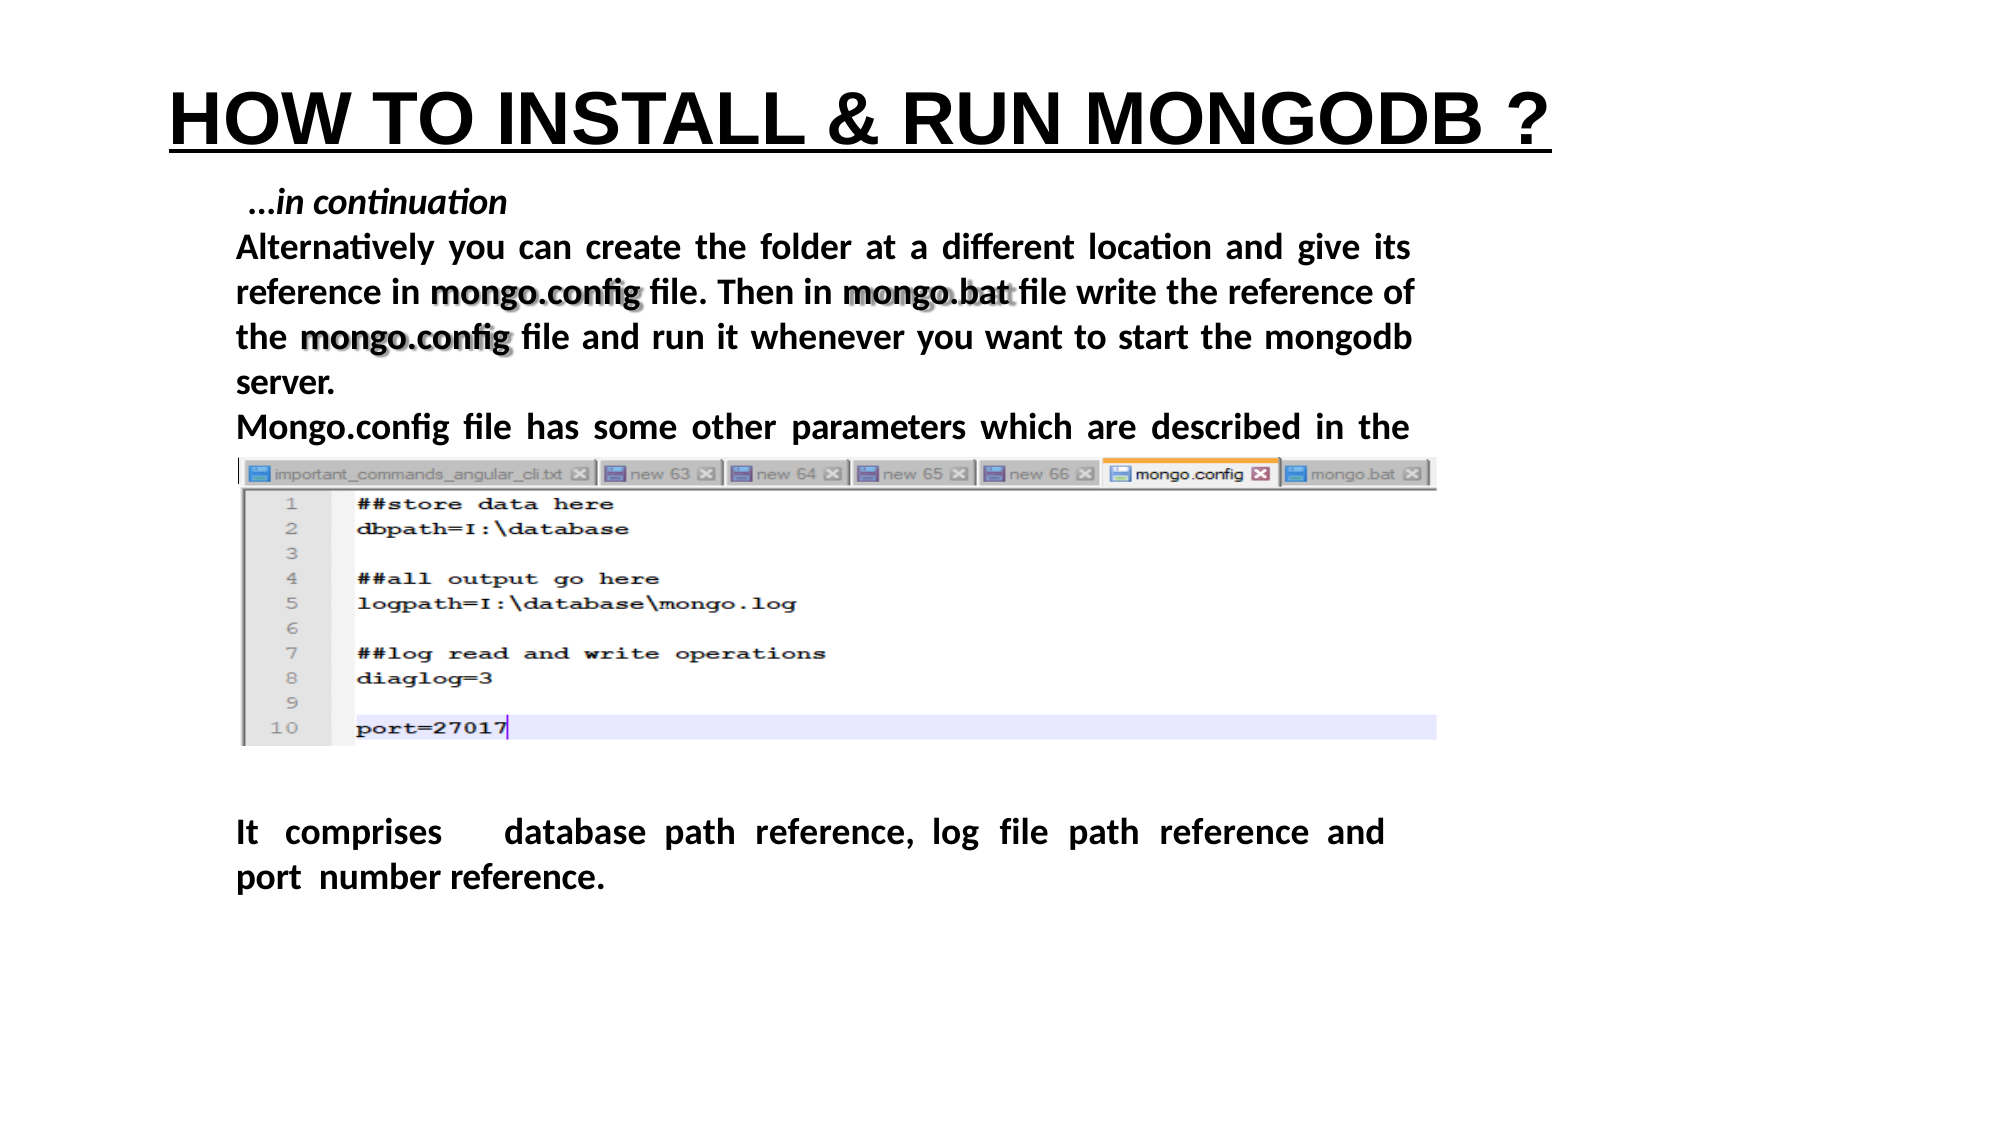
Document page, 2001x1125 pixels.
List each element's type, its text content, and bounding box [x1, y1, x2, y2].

text_box It comprises database path reference, log file path reference and port number reference. [186, 804, 1424, 942]
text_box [276, 256, 671, 387]
text_box HOW TO INSTALL & RUN MONGODB ? [166, 67, 1737, 258]
text_box …in continuation Alternatively you can create the folder at a different location and give its reference in mongo.config file. Then in mongo.bat file write the reference of the mongo.config file and run it whenever you want to start the mongodb server. Mongo.config file has some other parameters which are described in the below image. [186, 174, 1425, 492]
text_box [821, 256, 1043, 342]
text_box [239, 457, 1437, 746]
